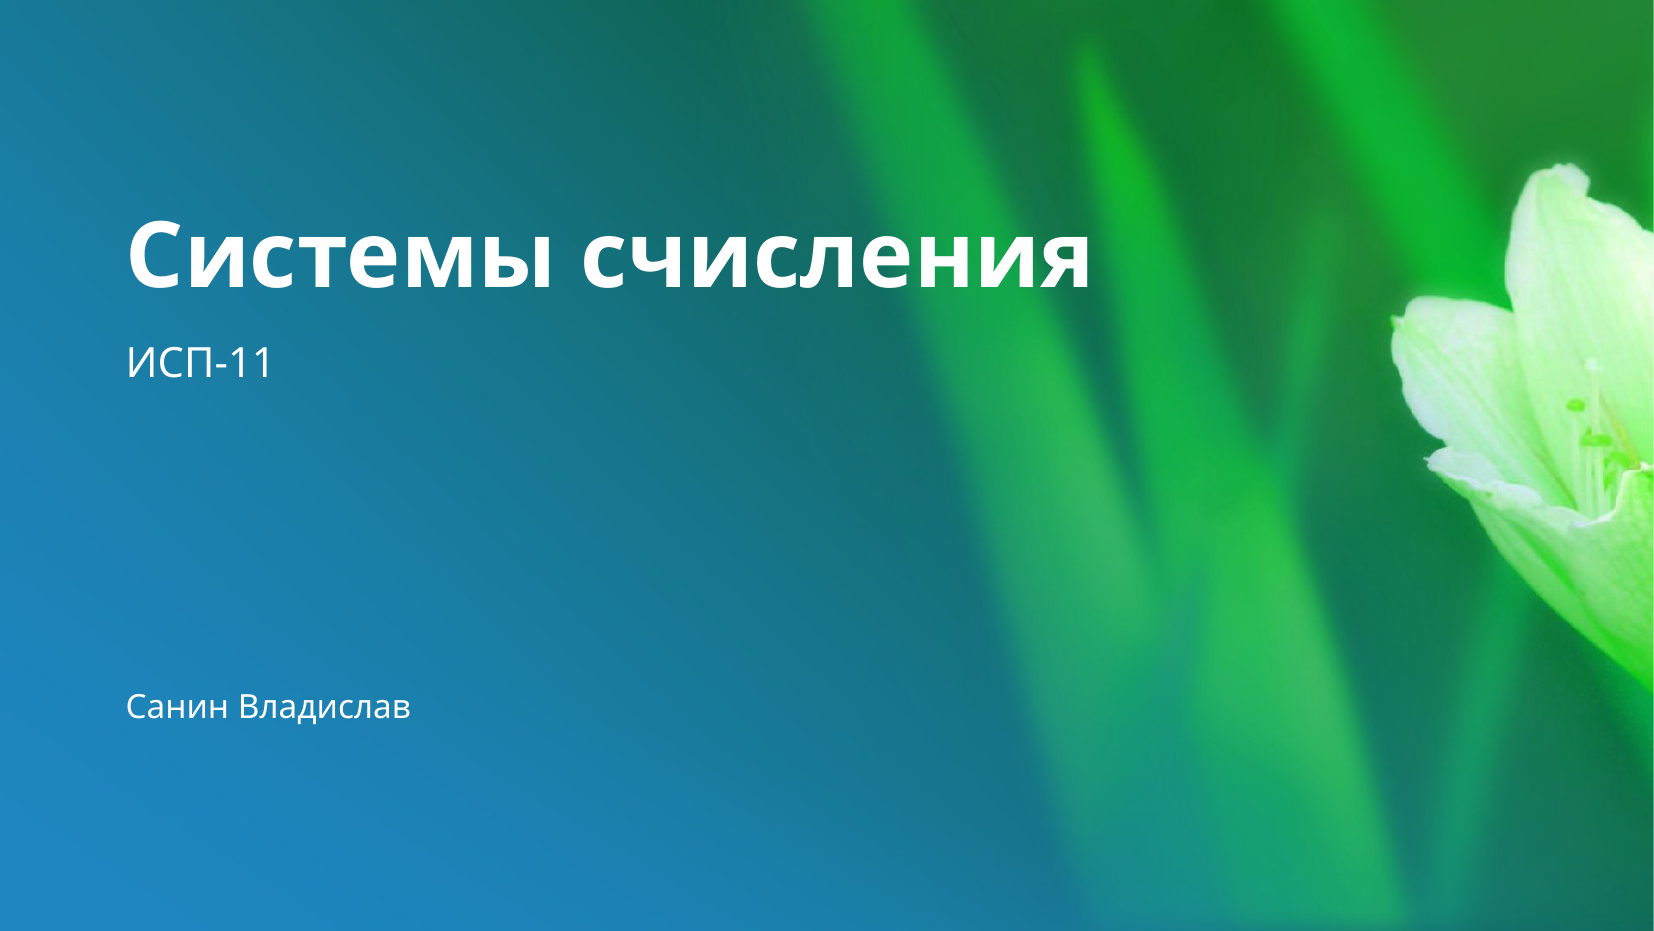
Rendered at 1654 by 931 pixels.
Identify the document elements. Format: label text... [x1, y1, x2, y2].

picture [0, 0, 1654, 931]
text_box Системы счисления ИСП-11 [110, 188, 1155, 393]
text_box Санин Владислав [110, 677, 591, 732]
